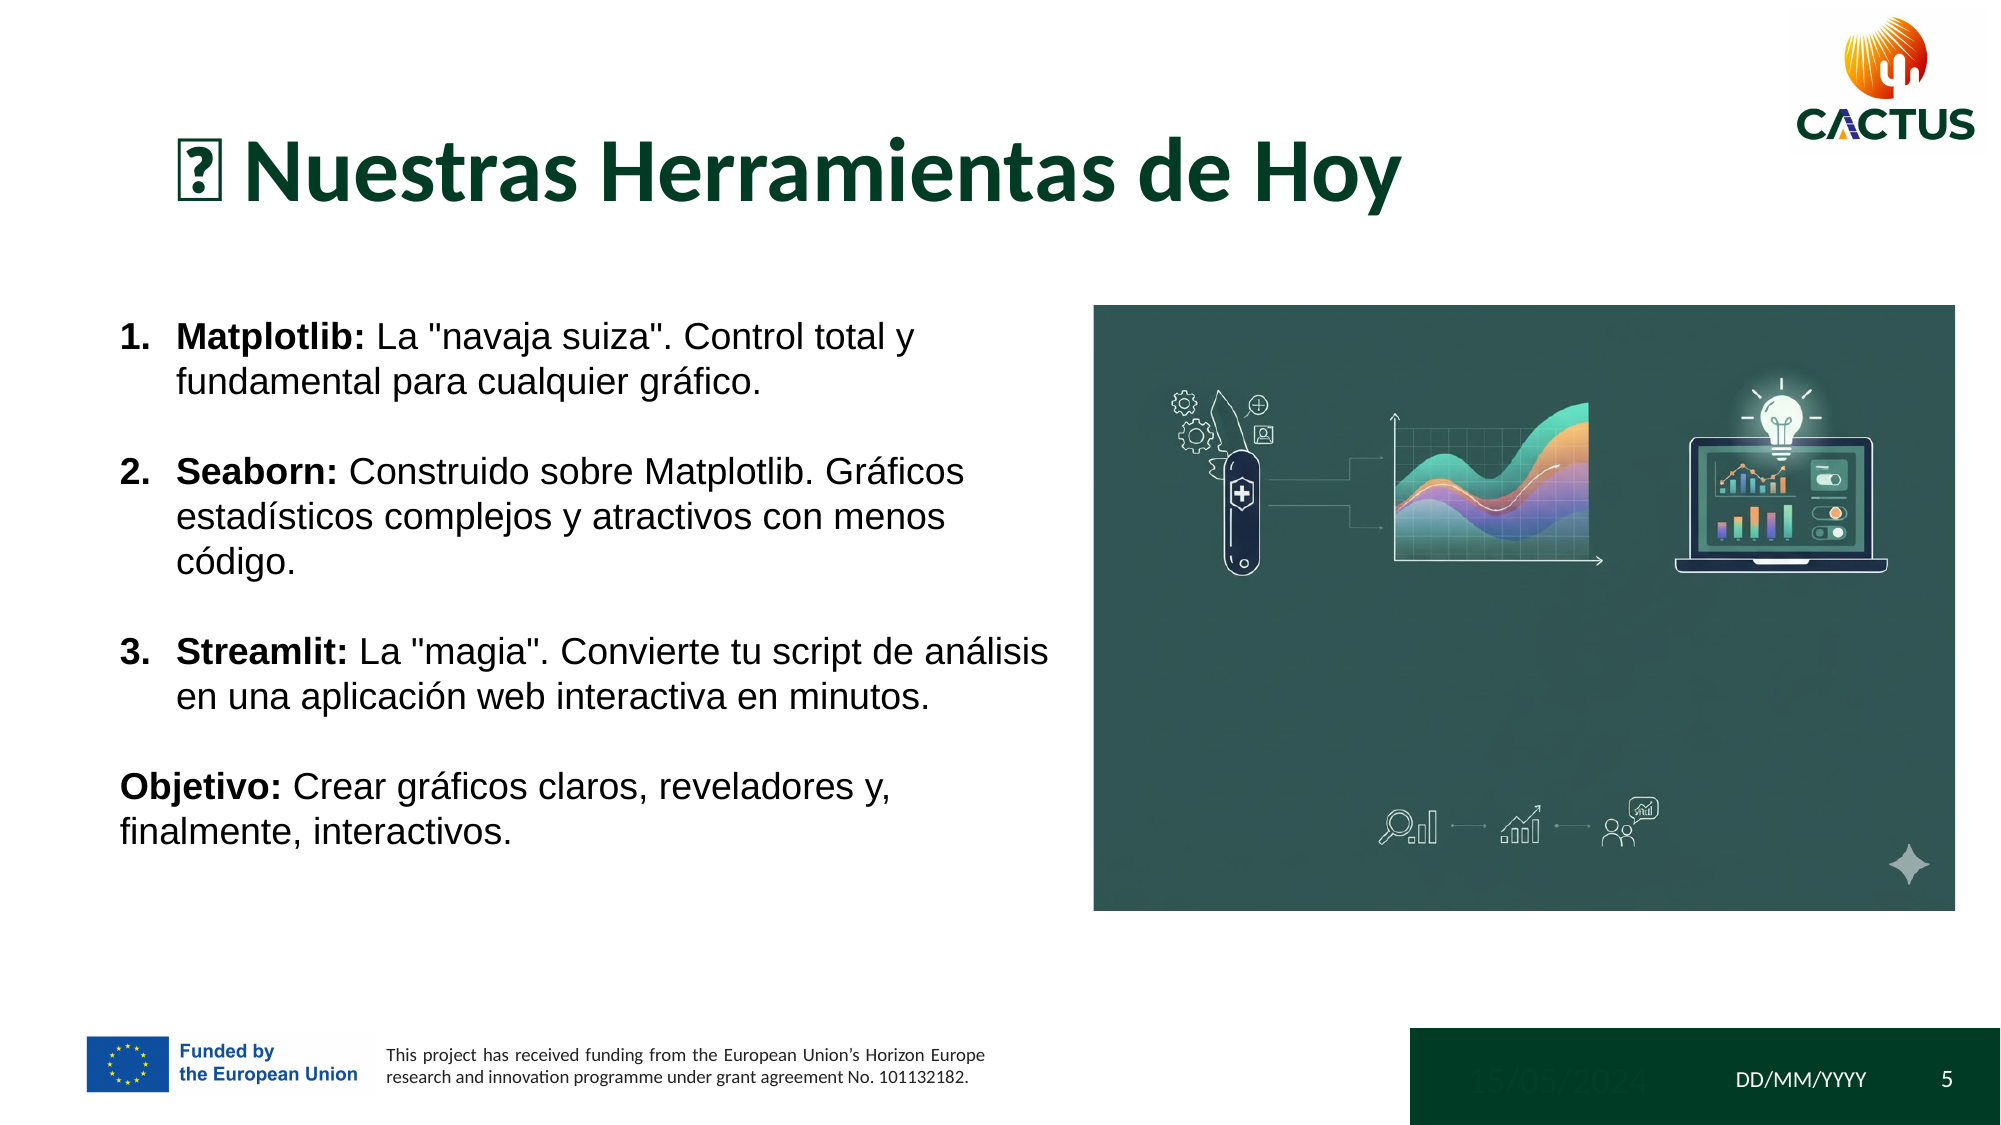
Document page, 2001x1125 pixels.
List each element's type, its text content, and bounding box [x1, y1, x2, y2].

picture [83, 1033, 378, 1096]
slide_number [1452, 1048, 1903, 1109]
picture [1788, 8, 1988, 155]
text_box Matplotlib: La "navaja suiza". Control total y fundamental para cualquier gráfico. Seaborn: Construido sobre Matplotlib. Gráficos estadísticos complejos y atractivos con menos código. Streamlit: La "magia". Convierte tu script de análisis en una aplicación web interactiva en minutos. Objetivo: Crear gráficos claros, reveladores y, finalmente, interactivos. [105, 304, 1082, 905]
picture [1093, 304, 1956, 912]
title 🧩 Nuestras Herramientas de Hoy [141, 113, 1956, 230]
